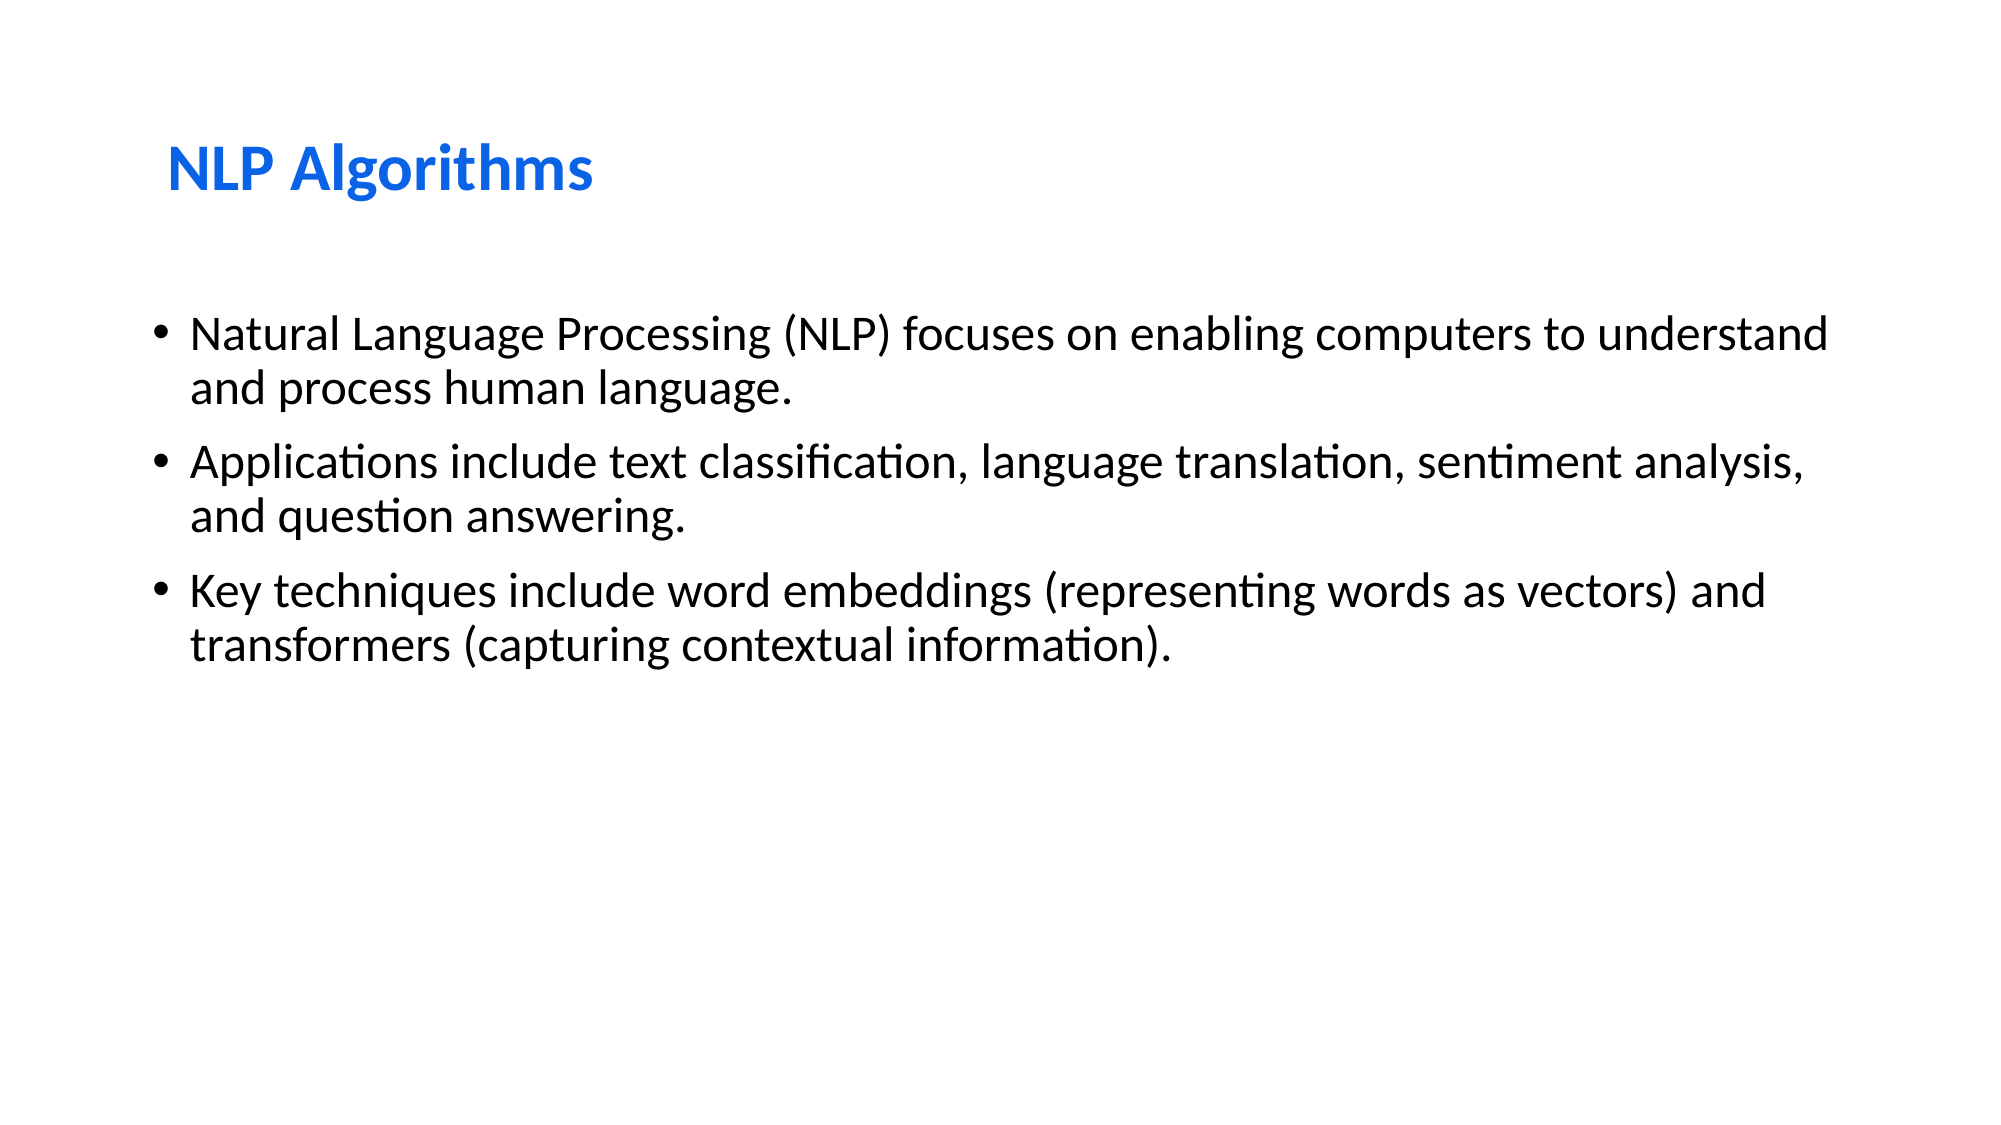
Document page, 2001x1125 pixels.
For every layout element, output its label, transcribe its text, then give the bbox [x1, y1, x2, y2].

list Natural Language Processing (NLP) focuses on enabling computers to understand and process human language. Applications include text classification, language translation, sentiment analysis, and question answering. Key techniques include word embeddings (representing words as vectors) and transformers (capturing contextual information). [137, 299, 1863, 1014]
title NLP Algorithms [137, 59, 1863, 278]
